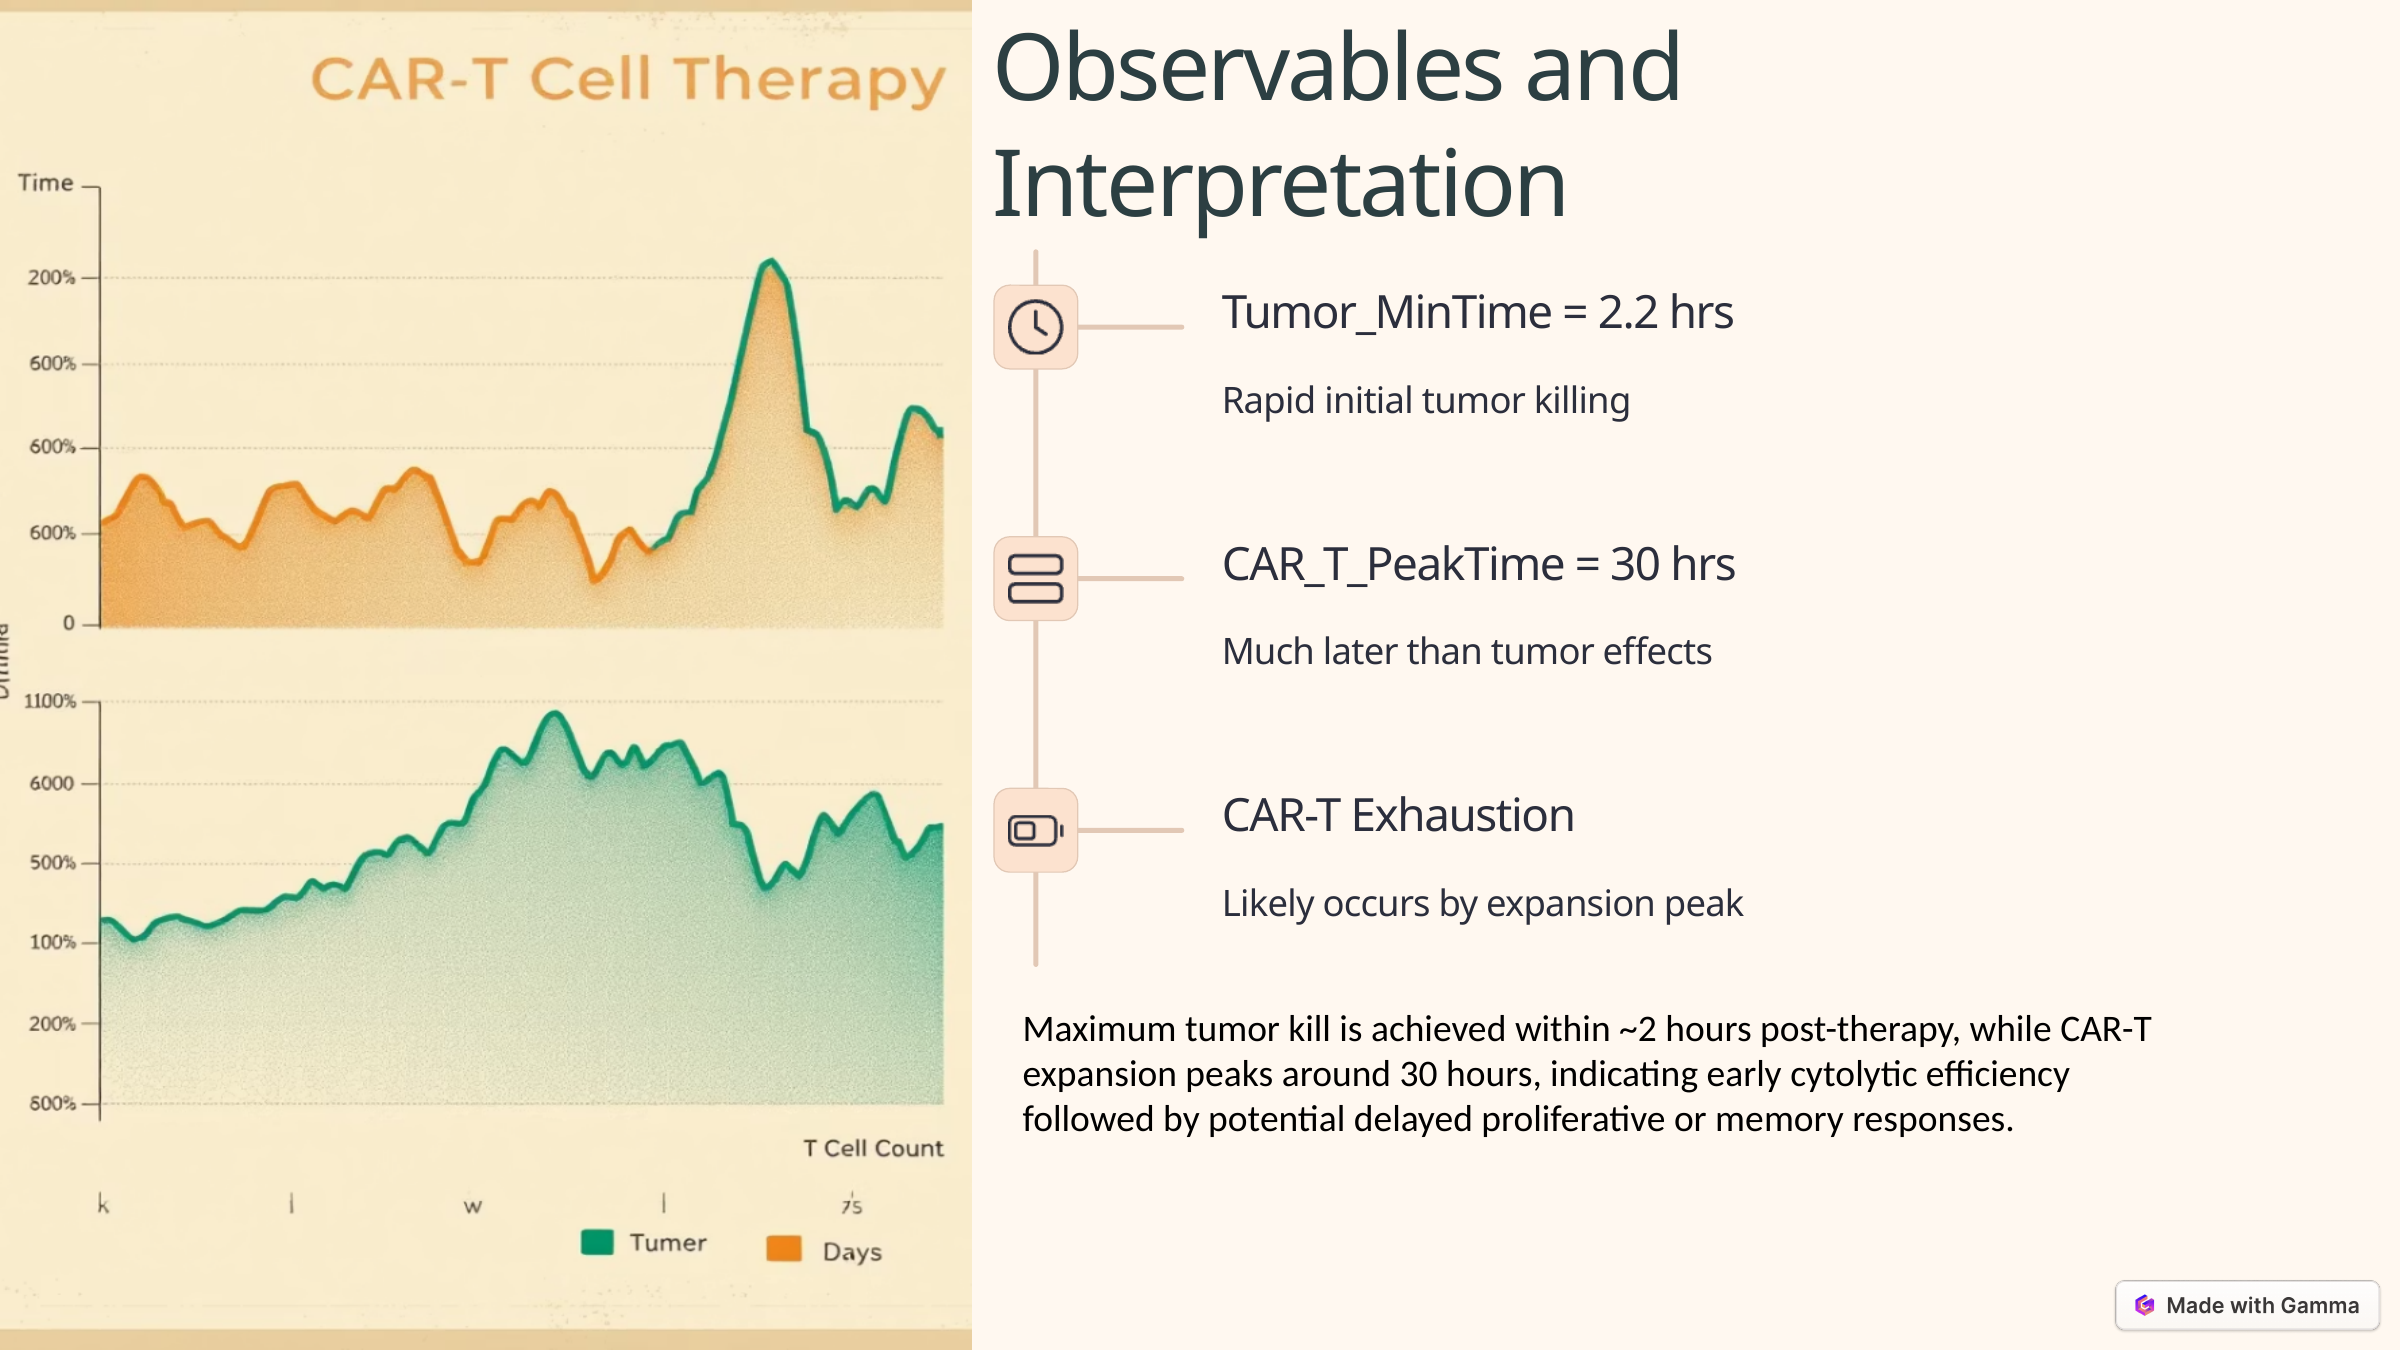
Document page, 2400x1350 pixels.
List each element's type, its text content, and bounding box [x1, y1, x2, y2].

text_box Rapid initial tumor killing [1221, 361, 2234, 421]
text_box [993, 285, 1078, 369]
text_box [1033, 369, 1039, 536]
picture [1007, 543, 1064, 614]
text_box [1033, 873, 1039, 967]
text_box [993, 788, 1078, 873]
text_box [1078, 324, 1185, 330]
text_box Maximum tumor kill is achieved within ~2 hours post-therapy, while CAR-T expansion peaks around 30 hours, indicating early cytolytic efficiency followed by potential delayed proliferative or memory responses. [1007, 996, 2208, 1146]
text_box [1078, 827, 1185, 833]
text_box Tumor_MinTime = 2.2 hrs [1221, 280, 1742, 339]
text_box [1033, 249, 1039, 285]
picture [2106, 1271, 2389, 1339]
picture [0, 0, 972, 1350]
text_box CAR_T_PeakTime = 30 hrs [1221, 532, 1751, 591]
text_box Observables and Interpretation [992, 3, 2233, 236]
text_box CAR-T Exhaustion [1221, 783, 1687, 842]
picture [1007, 795, 1064, 866]
picture [1007, 292, 1064, 362]
text_box Much later than tumor effects [1221, 612, 2234, 673]
text_box [993, 536, 1078, 621]
text_box [1078, 576, 1185, 582]
text_box [1033, 621, 1039, 788]
text_box Likely occurs by expansion peak [1221, 864, 2234, 924]
